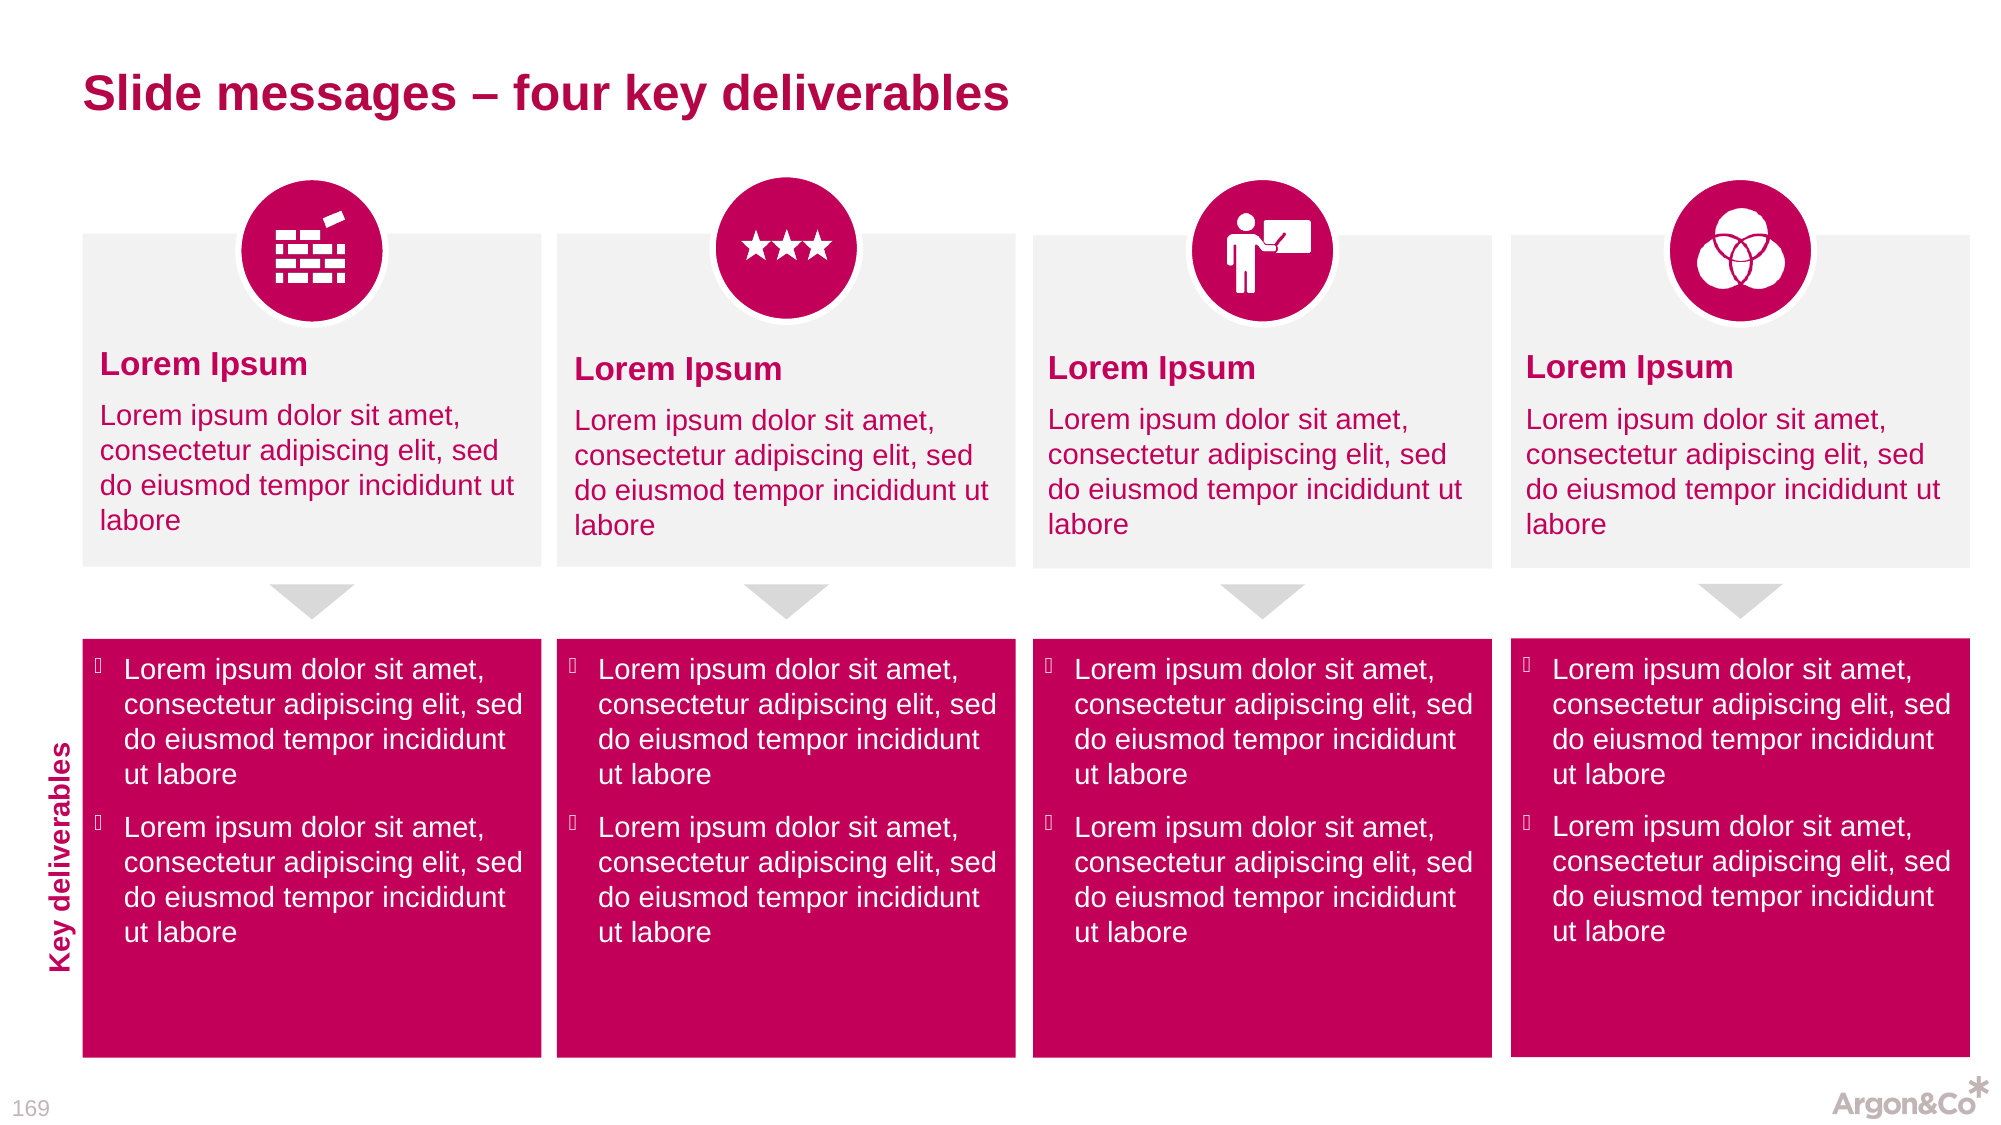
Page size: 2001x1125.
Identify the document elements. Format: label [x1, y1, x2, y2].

title [70, 51, 1932, 129]
text_box [1032, 176, 1493, 1059]
picture [1832, 1076, 1989, 1119]
text_box [556, 173, 1017, 1059]
text_box [1510, 176, 1971, 1058]
text_box [28, 176, 542, 1059]
